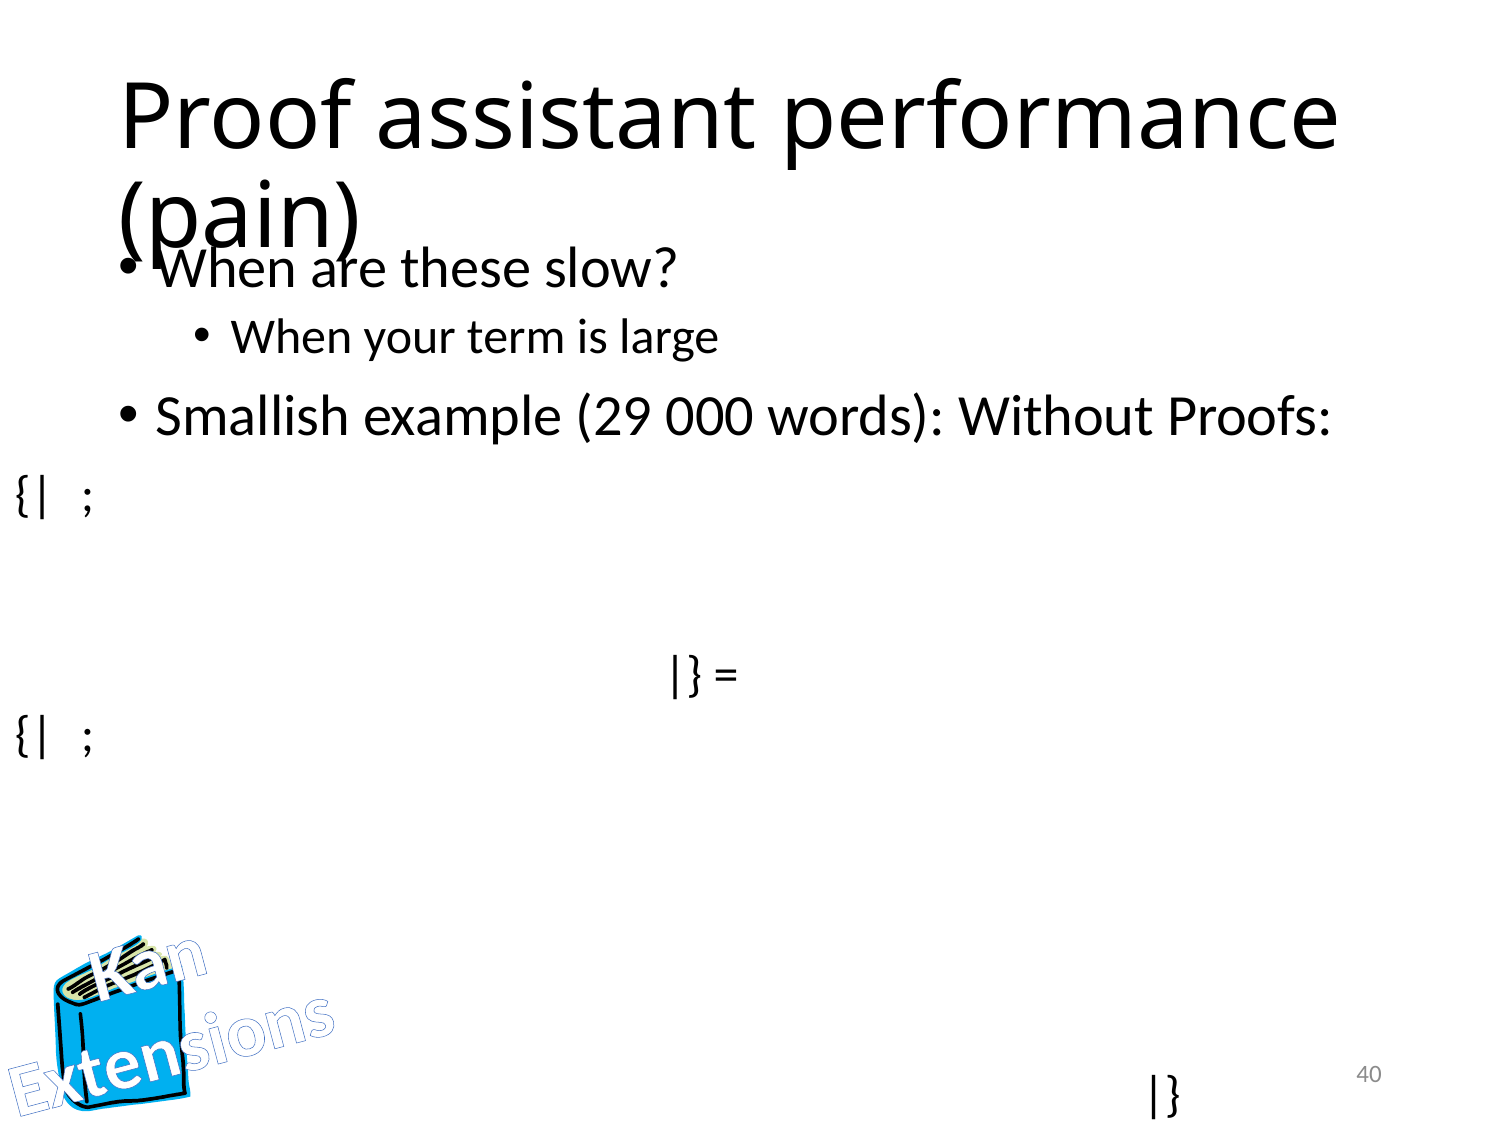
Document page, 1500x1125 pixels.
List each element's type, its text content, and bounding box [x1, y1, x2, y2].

text_box When are these slow? When your term is large Smallish example (29 000 words): Without Proofs: [103, 229, 1397, 944]
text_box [0, 906, 371, 1114]
title Proof assistant performance (pain) [103, 59, 1500, 278]
slide_number 40 [1059, 1042, 1397, 1103]
